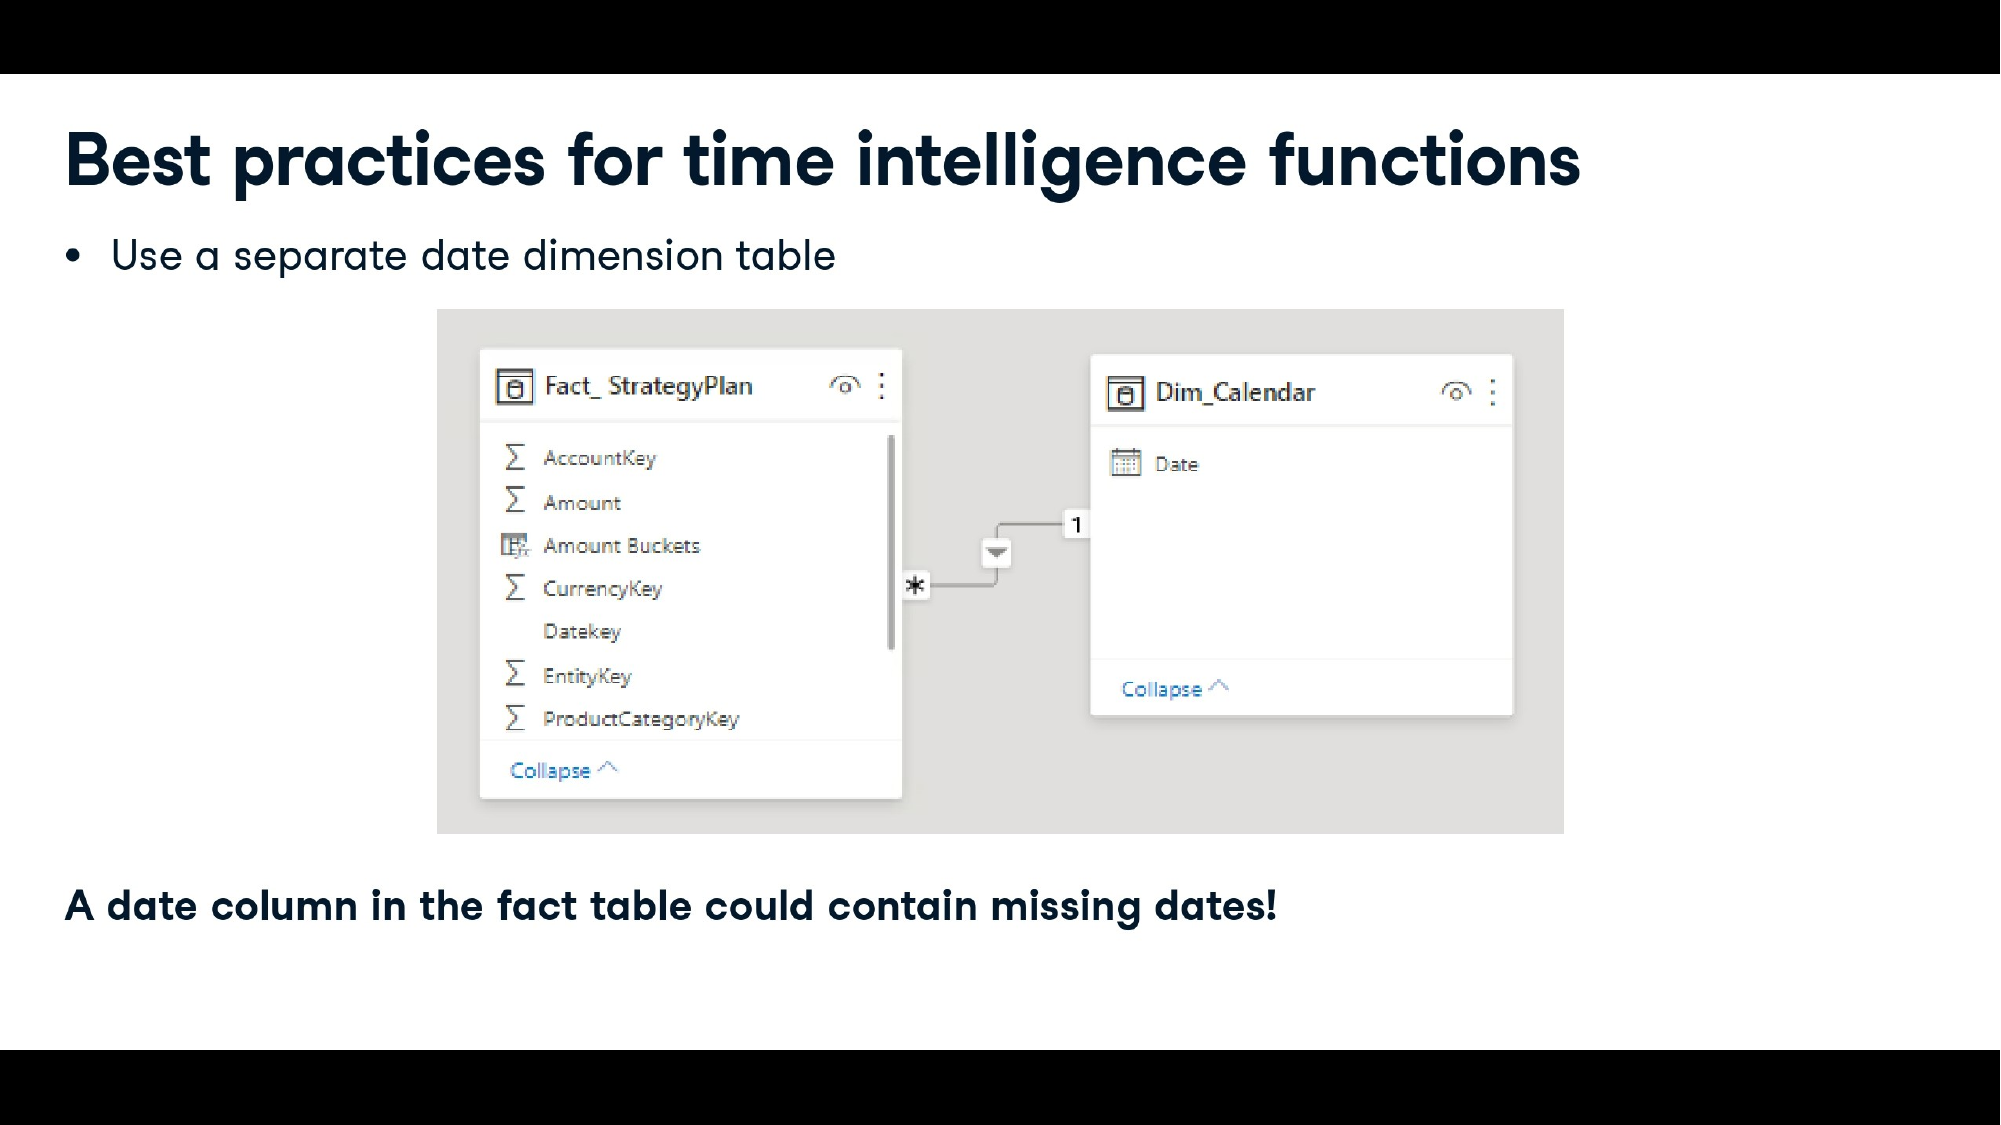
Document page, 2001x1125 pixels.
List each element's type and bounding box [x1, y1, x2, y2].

picture [0, 74, 2000, 1050]
